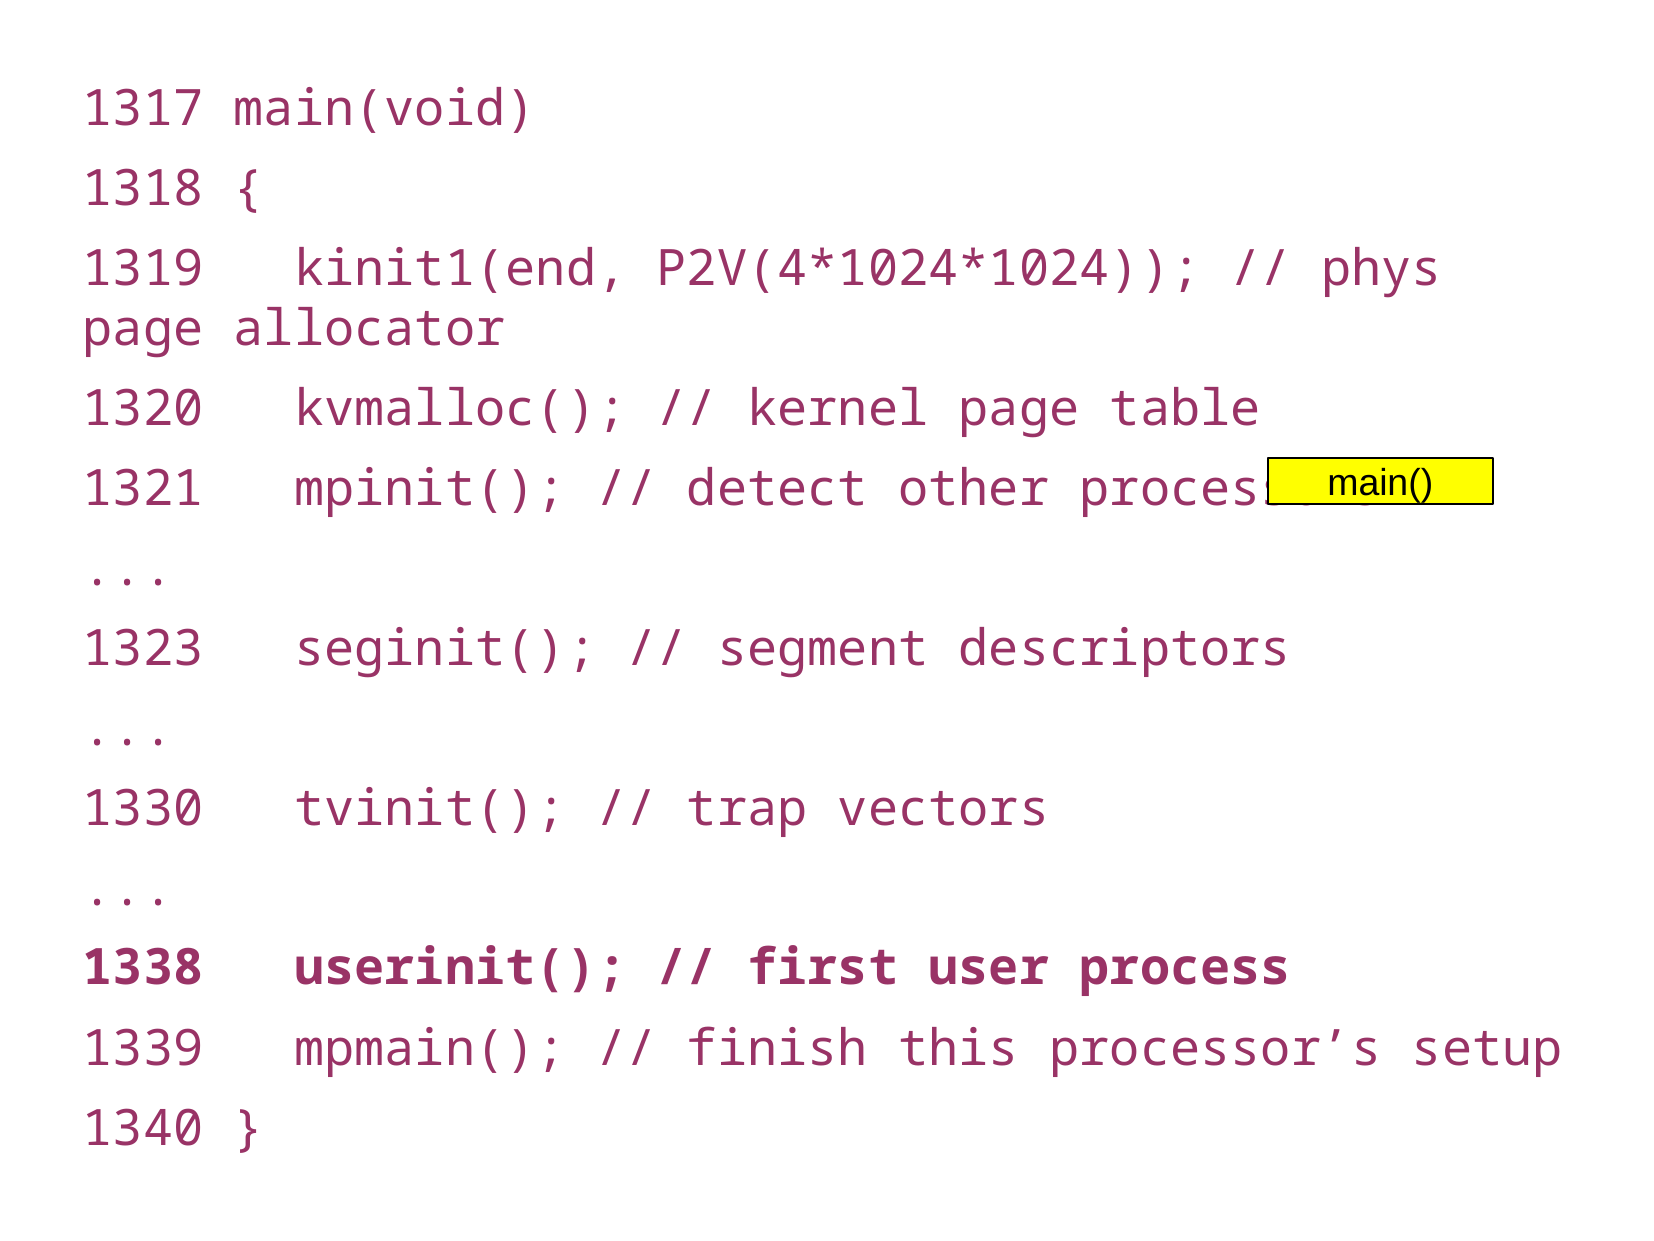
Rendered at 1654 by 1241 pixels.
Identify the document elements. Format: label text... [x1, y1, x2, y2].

list 1317 main(void) 1318 { 1319 kinit1(end, P2V(4*1024*1024)); // phys page allocator 1320 kvmalloc(); // kernel page table 1321 mpinit(); // detect other processors ... 1323 seginit(); // segment descriptors ... 1330 tvinit(); // trap vectors ... 1338 userinit(); // first user process 1339 mpmain(); // finish this processor’s setup 1340 } [82, 75, 1571, 1163]
text_box main() [1267, 457, 1493, 504]
